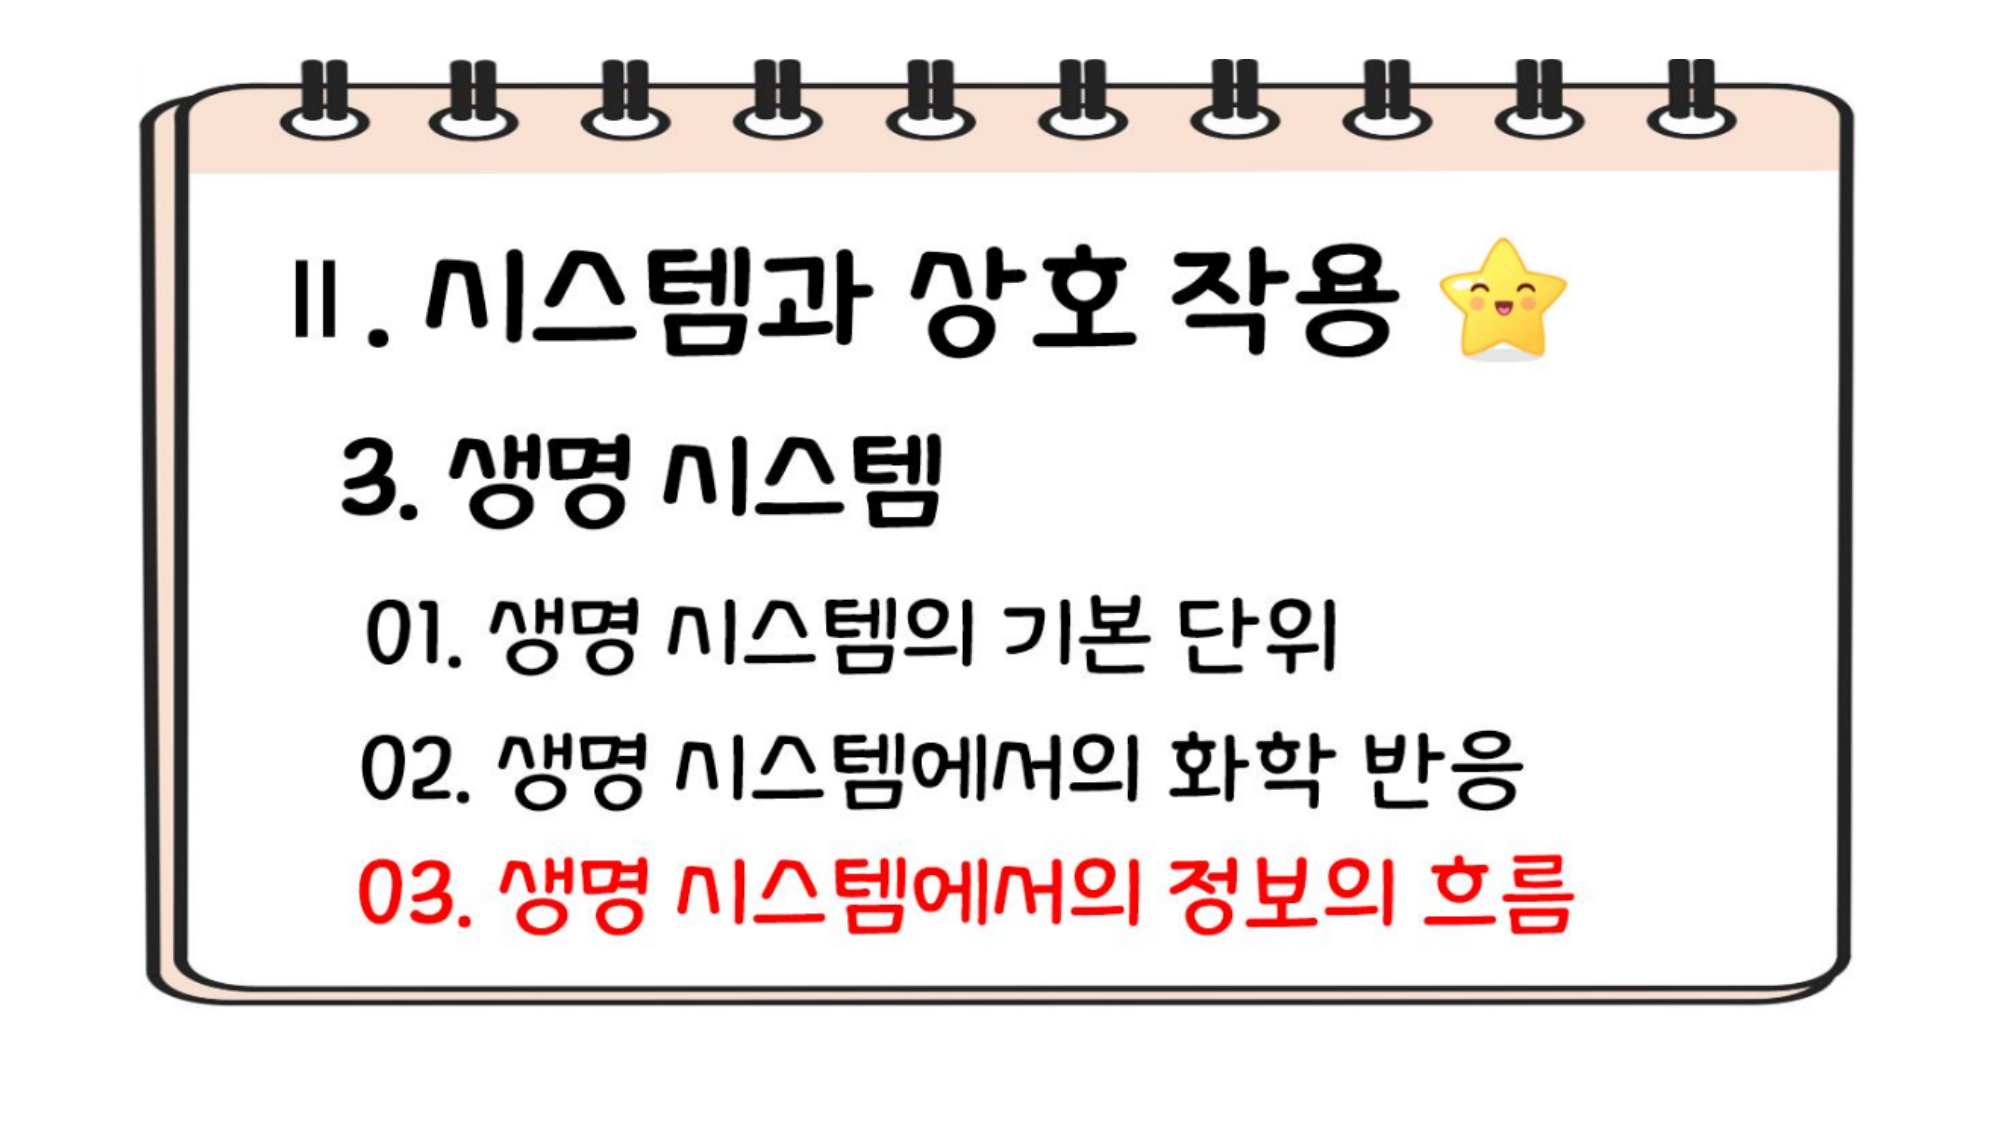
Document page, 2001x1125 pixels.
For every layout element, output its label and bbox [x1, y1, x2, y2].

picture [137, 59, 1863, 1014]
